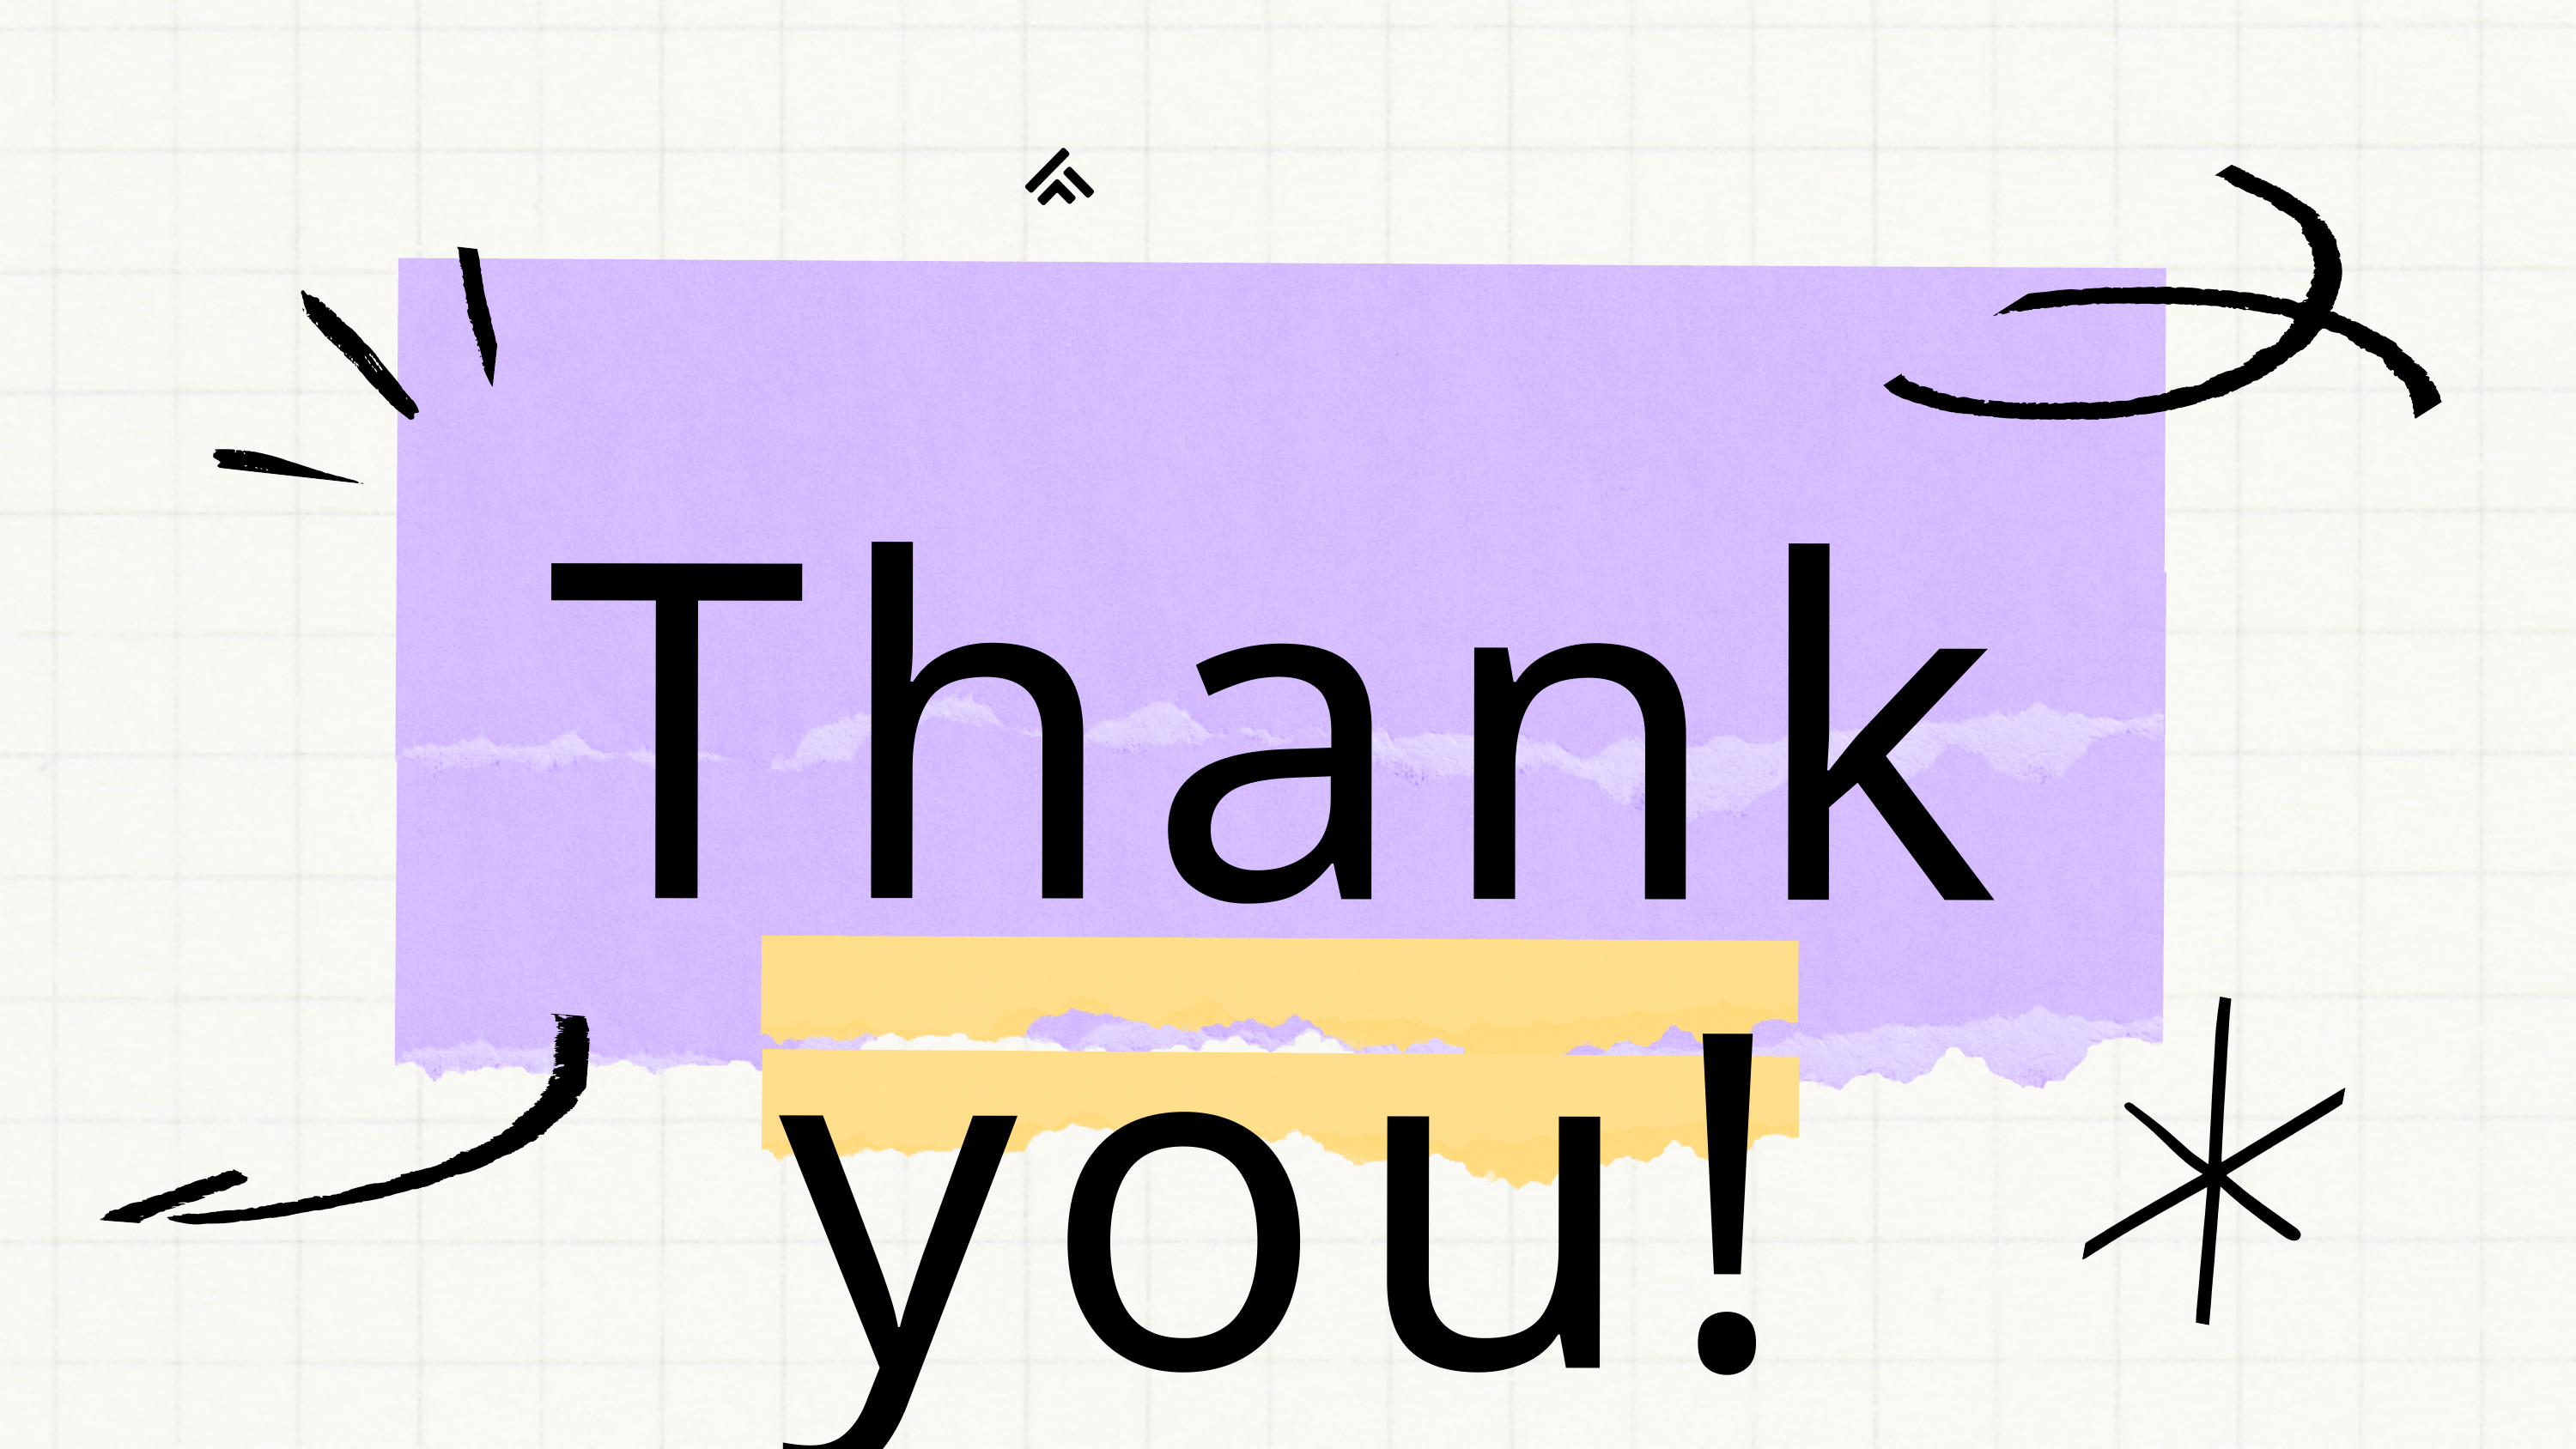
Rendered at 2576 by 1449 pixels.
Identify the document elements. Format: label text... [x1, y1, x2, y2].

text_box [1025, 148, 1094, 190]
text_box [0, 0, 2576, 1449]
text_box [751, 894, 1808, 1235]
text_box [2075, 993, 2358, 1343]
text_box [99, 980, 355, 1240]
text_box [211, 222, 355, 483]
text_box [359, 191, 2202, 1286]
text_box [2191, 131, 2452, 554]
text_box Thank you! [421, 1292, 2148, 1449]
